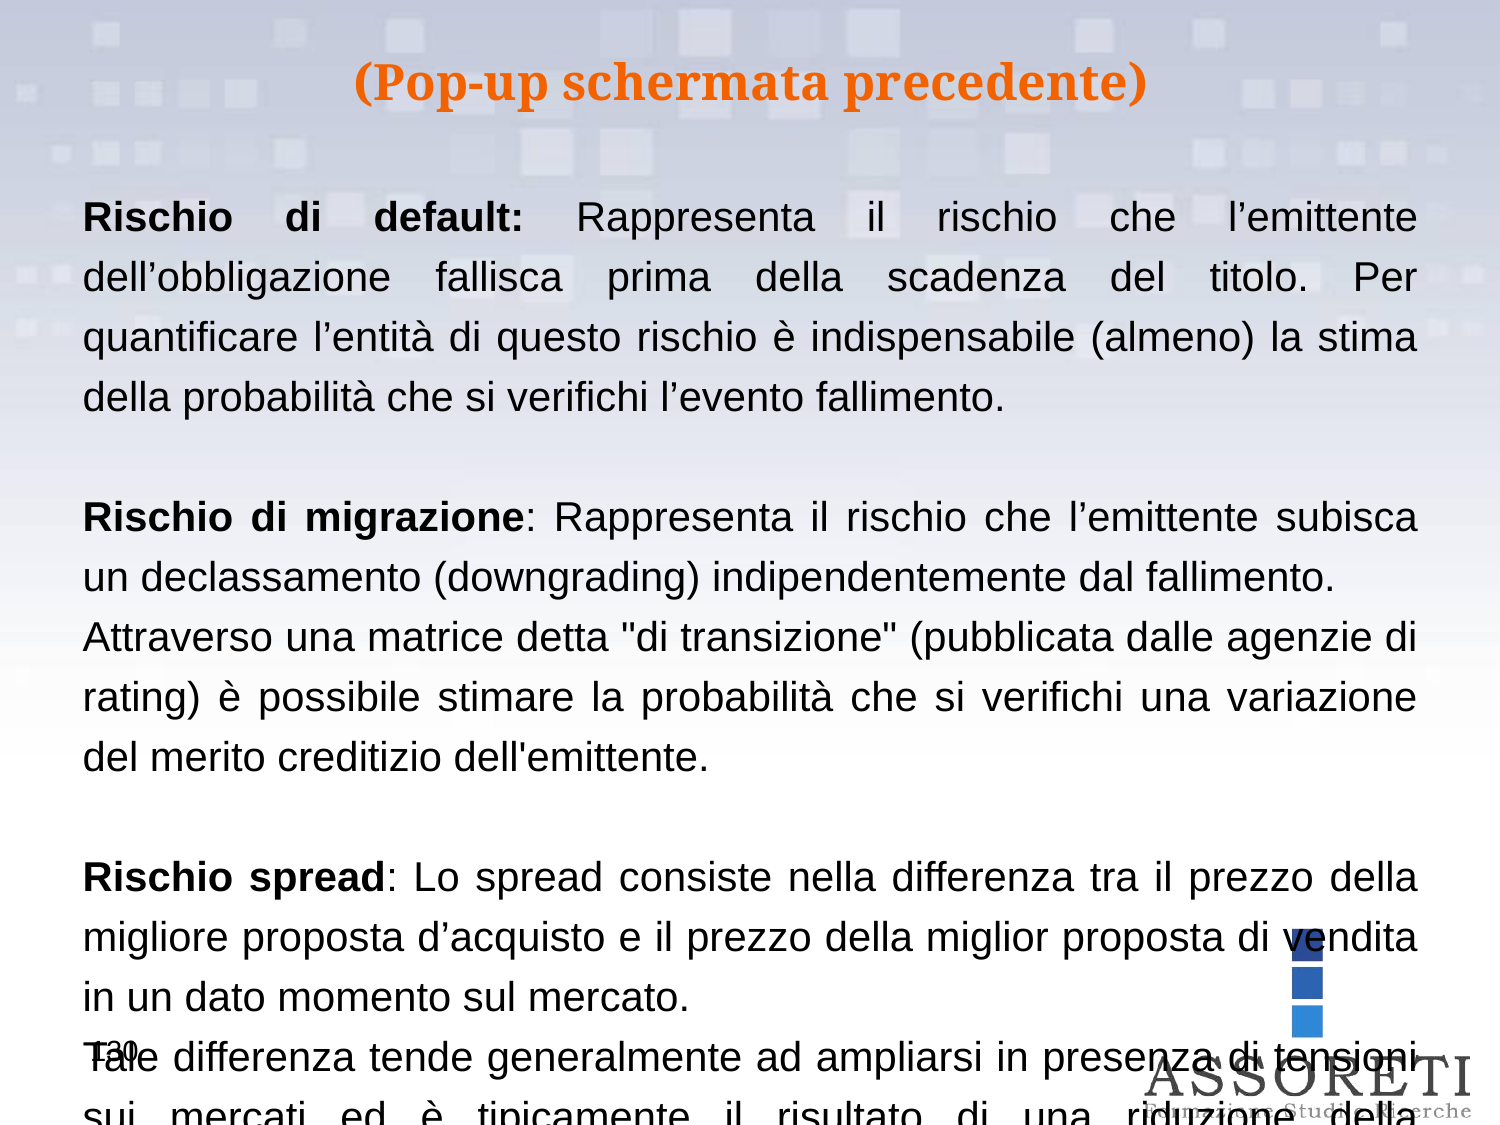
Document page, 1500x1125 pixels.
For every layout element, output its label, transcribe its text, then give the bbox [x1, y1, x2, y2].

text_box (Pop-up schermata precedente) [72, 42, 1431, 118]
text_box Rischio di default: Rappresenta il rischio che l’emittente dell’obbligazione fallisca prima della scadenza del titolo. Per quantificare l’entità di questo rischio è indispensabile (almeno) la stima della probabilità che si verifichi l’evento fallimento. Rischio di migrazione: Rappresenta il rischio che l’emittente subisca un declassamento (downgrading) indipendentemente dal fallimento. Attraverso una matrice detta "di transizione" (pubblicata dalle agenzie di rating) è possibile stimare la probabilità che si verifichi una variazione del merito creditizio dell'emittente. Rischio spread: Lo spread consiste nella differenza tra il prezzo della migliore proposta d’acquisto e il prezzo della miglior proposta di vendita in un dato momento sul mercato. Tale differenza tende generalmente ad ampliarsi in presenza di tensioni sui mercati ed è tipicamente il risultato di una riduzione della propensione al rischio degli investitori o di un peggioramento del merito creditizio dell'emittente [68, 172, 1434, 1125]
picture [0, 0, 1500, 1125]
